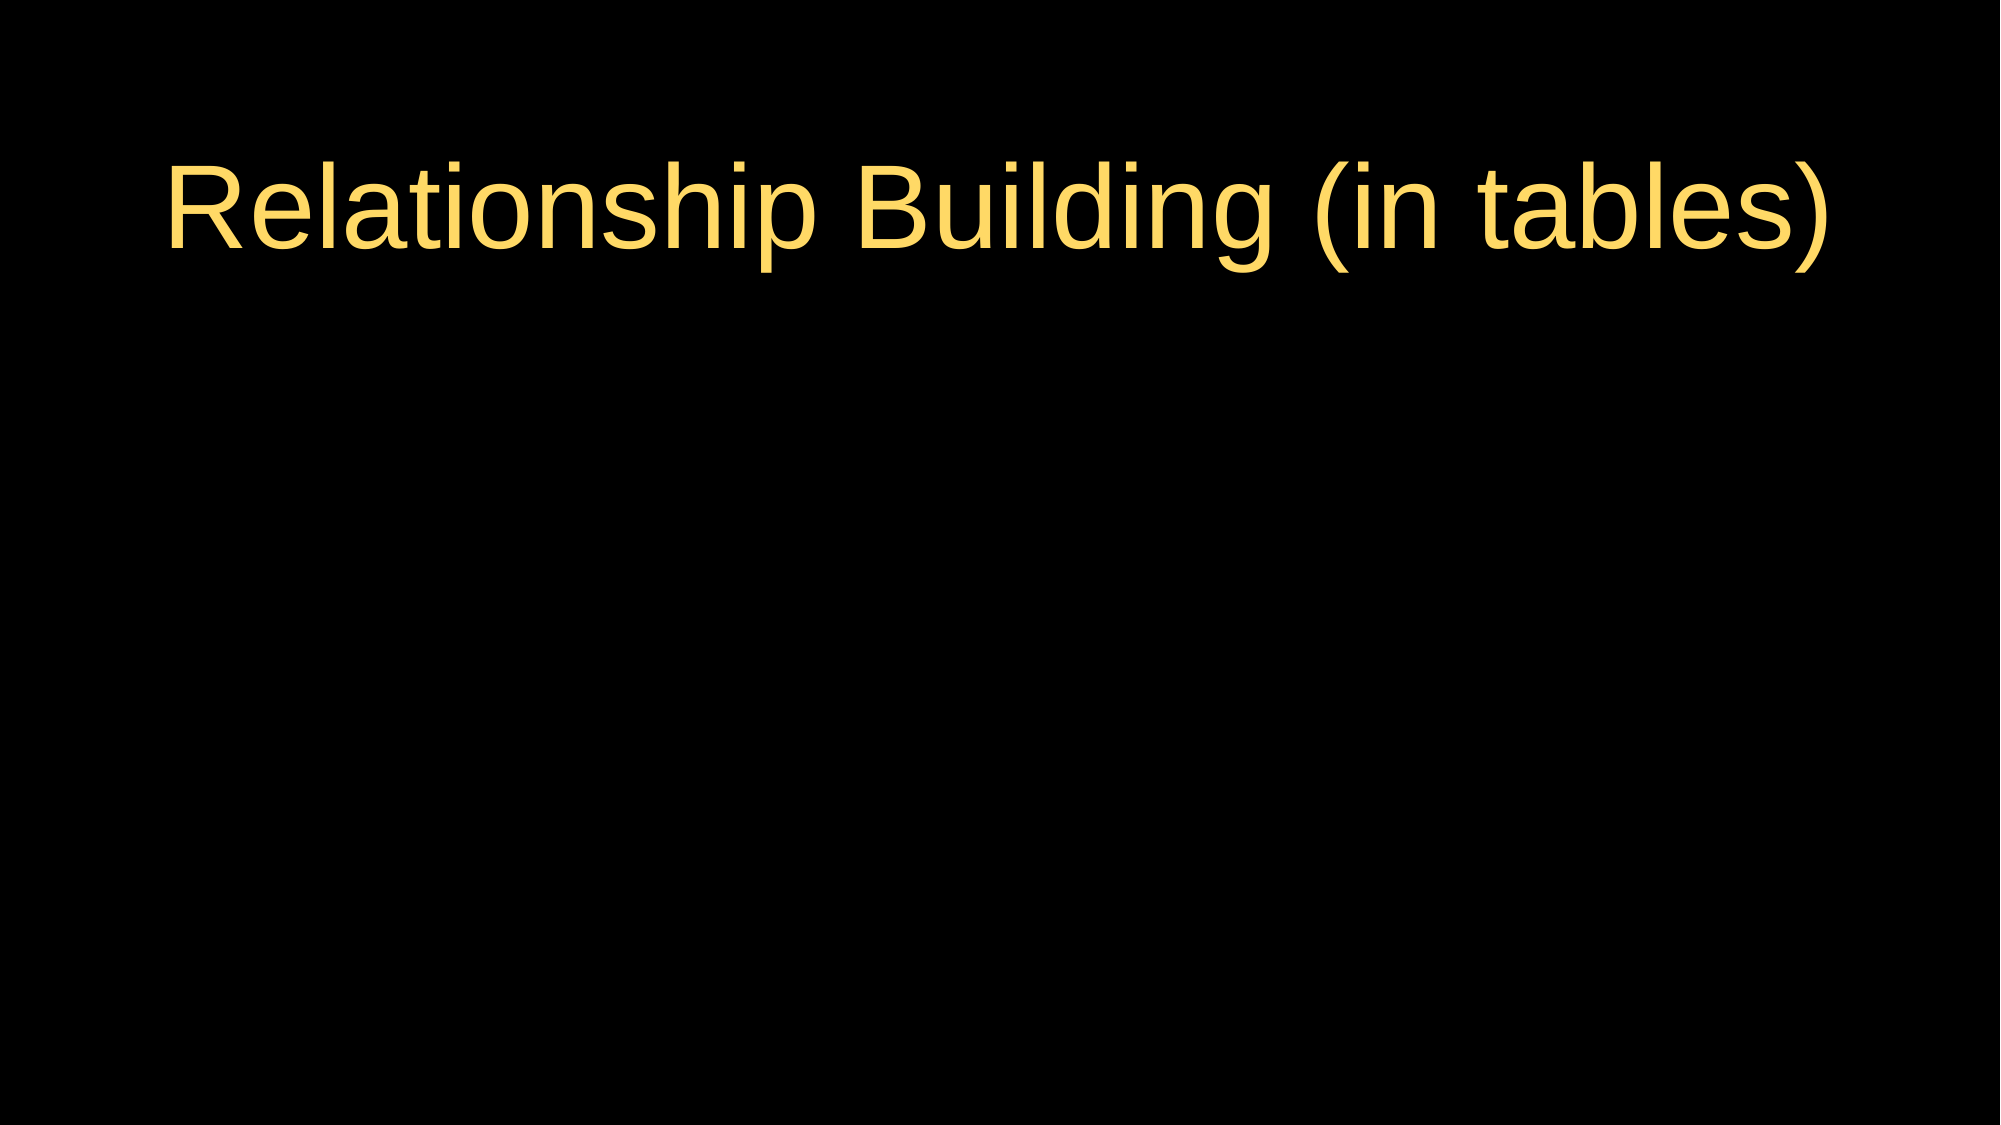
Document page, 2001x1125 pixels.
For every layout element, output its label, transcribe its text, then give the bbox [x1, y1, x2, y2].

title Relationship Building (in tables) [137, 59, 1863, 278]
